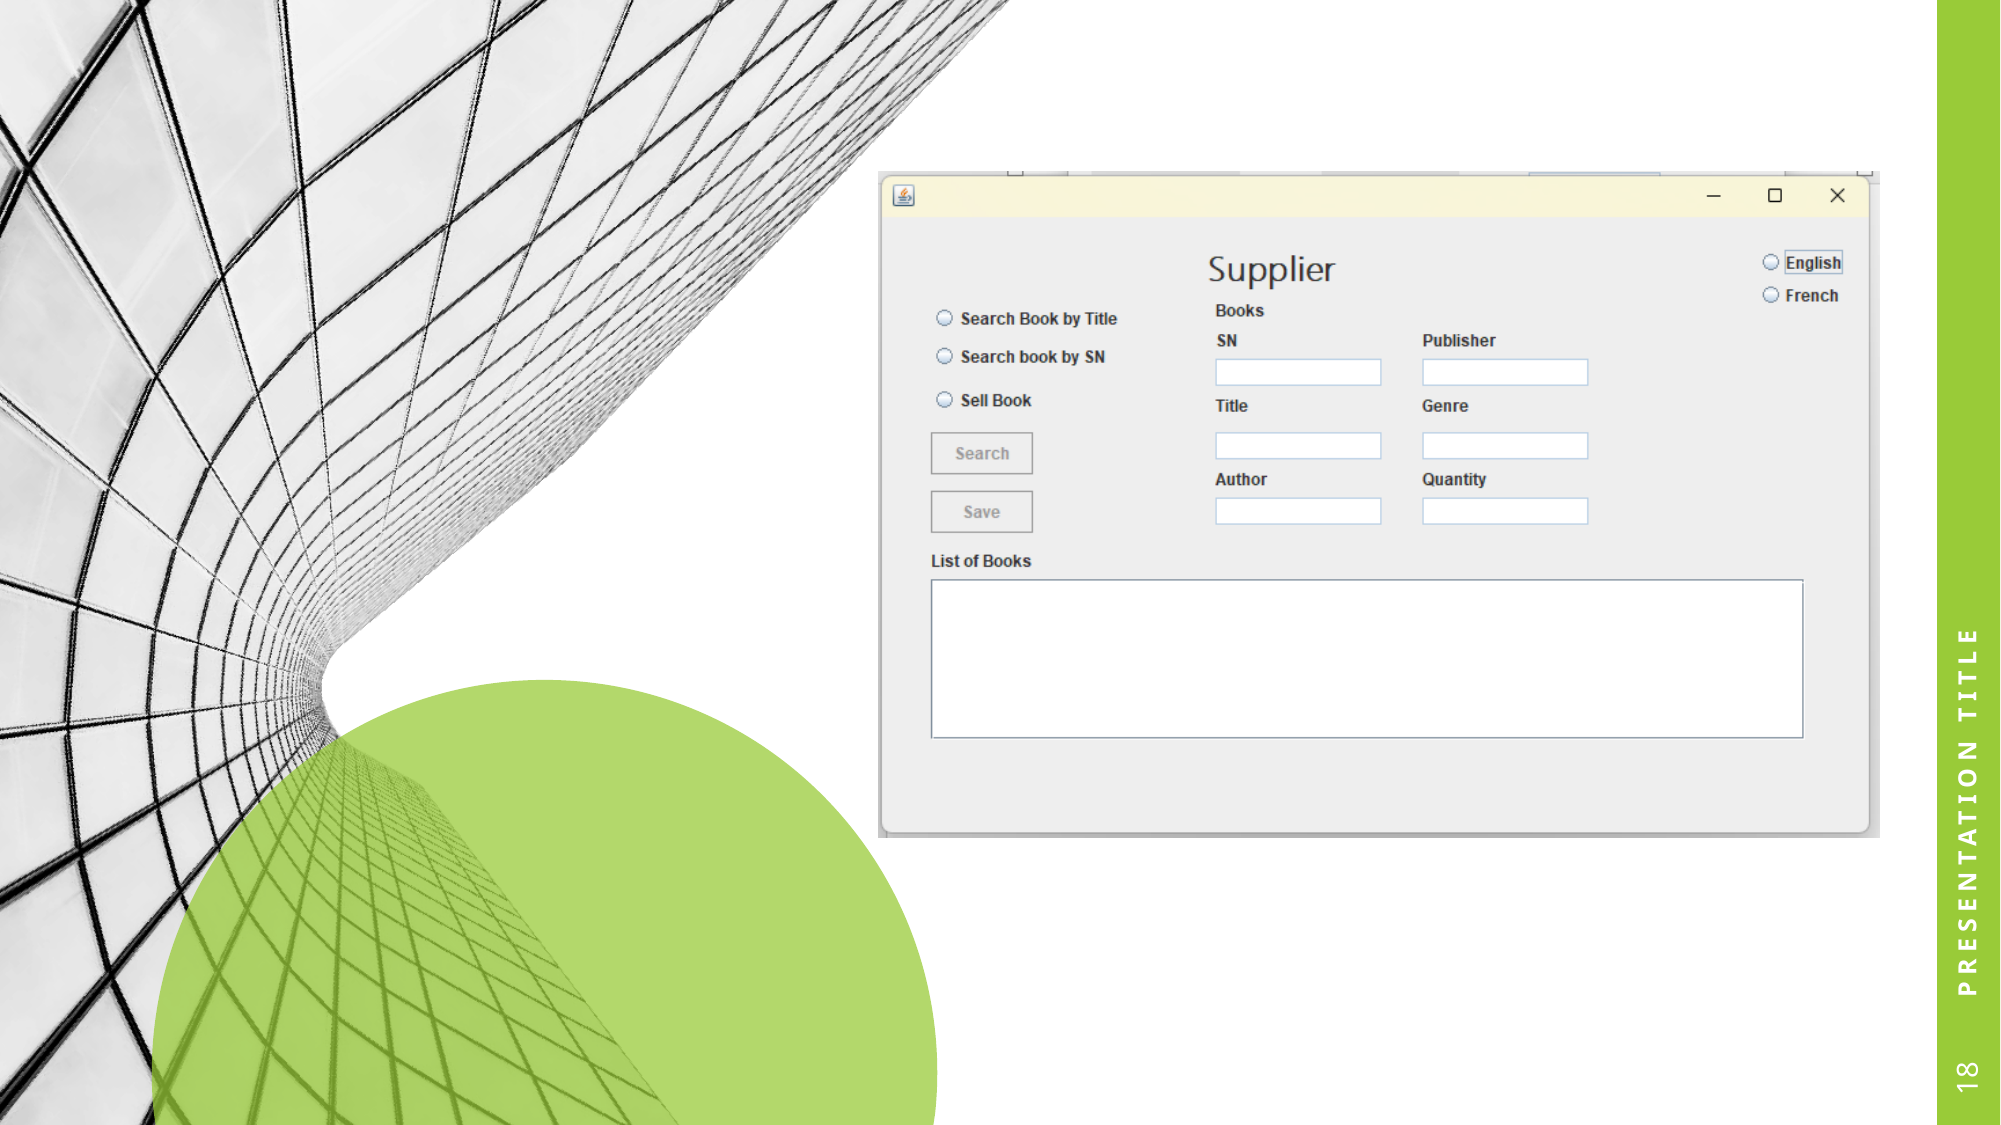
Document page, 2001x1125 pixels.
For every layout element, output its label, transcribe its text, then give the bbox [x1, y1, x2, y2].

footer Presentation Title [1937, 0, 2000, 1032]
picture [878, 171, 1880, 838]
slide_number 18 [1937, 1032, 2000, 1125]
